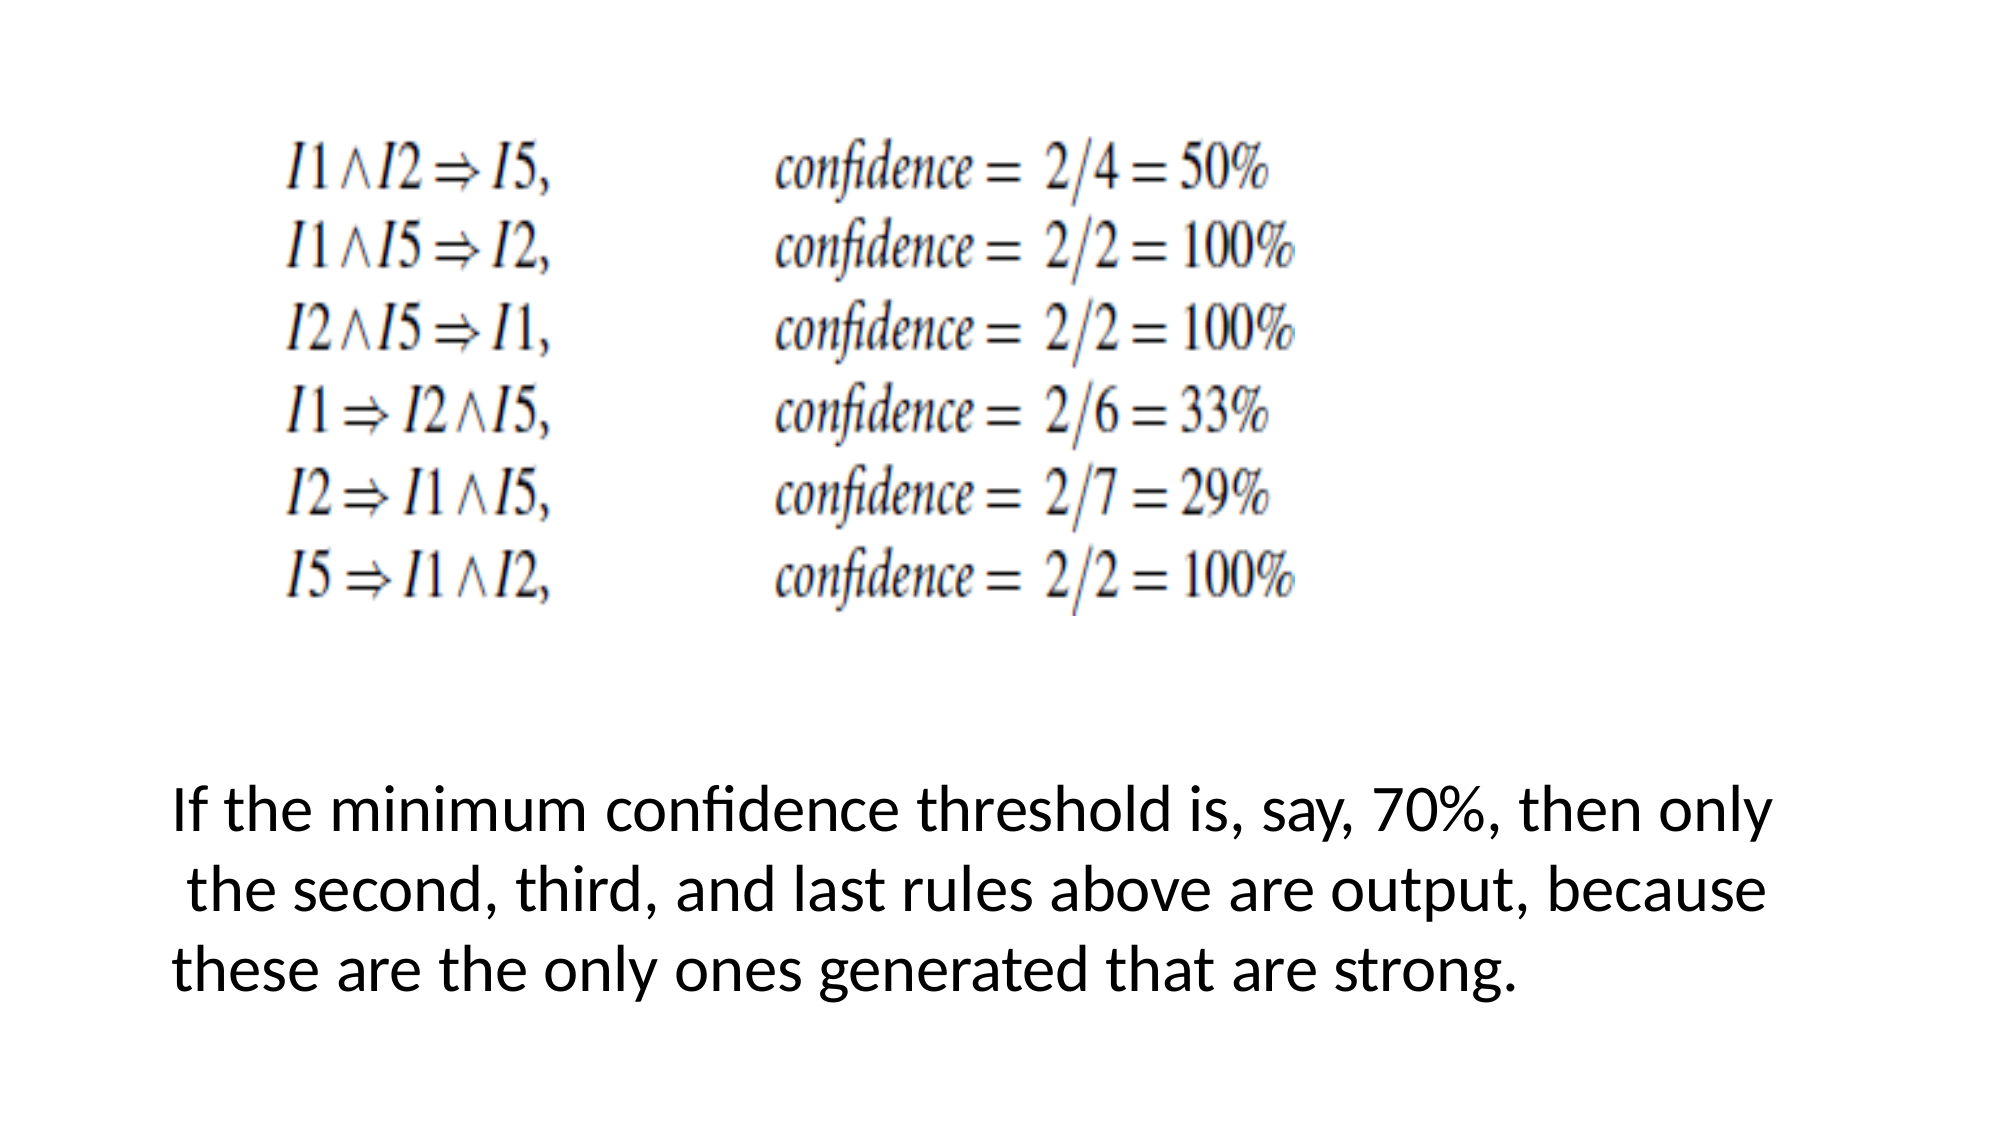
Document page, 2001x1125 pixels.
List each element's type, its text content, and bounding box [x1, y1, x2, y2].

picture [285, 136, 1296, 616]
text_box If the minimum confidence threshold is, say, 70%, then only the second, third, and last rules above are output, because these are the only ones generated that are strong. [169, 762, 1787, 1005]
